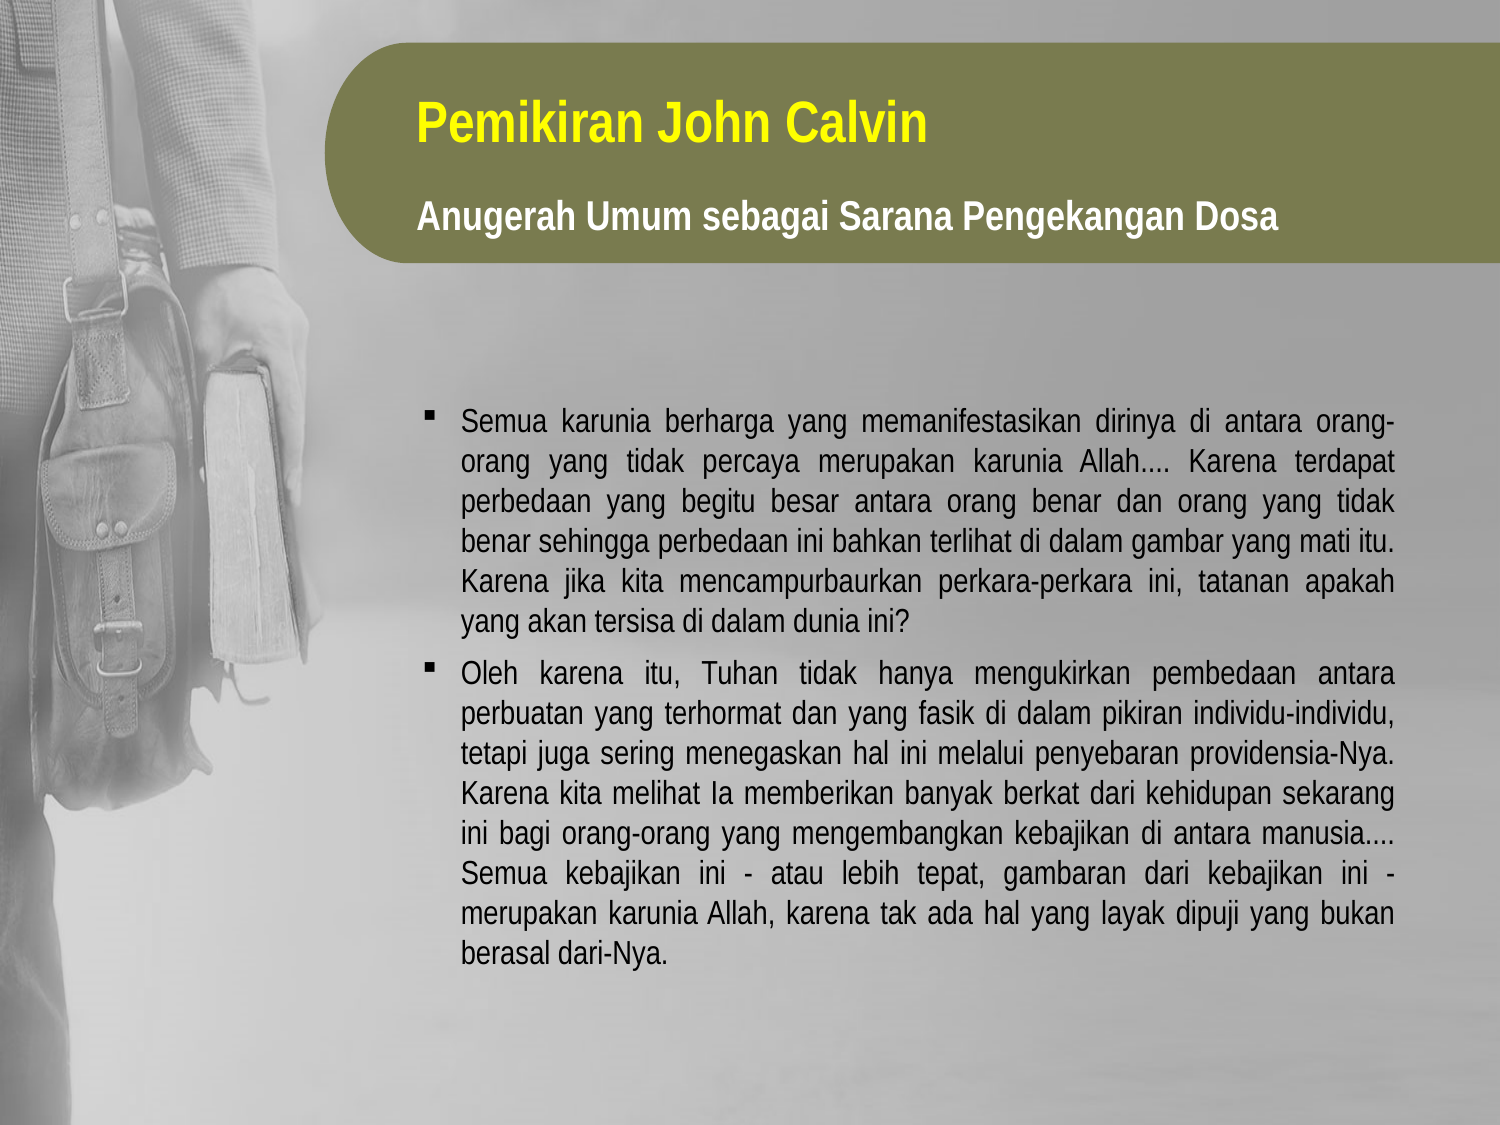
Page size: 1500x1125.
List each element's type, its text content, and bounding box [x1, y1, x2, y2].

list Pemikiran John Calvin [401, 56, 1500, 182]
list Anugerah Umum sebagai Sarana Pengekangan Dosa [401, 182, 1500, 246]
text_box Semua karunia berharga yang memanifestasikan dirinya di antara orang-orang yang tidak percaya merupakan karunia Allah.... Karena terdapat perbedaan yang begitu besar antara orang benar dan orang yang tidak benar sehingga perbedaan ini bahkan terlihat di dalam gambar yang mati itu. Karena jika kita mencampurbaurkan perkara-perkara ini, tatanan apakah yang akan tersisa di dalam dunia ini? Oleh karena itu, Tuhan tidak hanya mengukirkan pembedaan antara perbuatan yang terhormat dan yang fasik di dalam pikiran individu-individu, tetapi juga sering menegaskan hal ini melalui penyebaran providensia-Nya. Karena kita melihat Ia memberikan banyak berkat dari kehidupan sekarang ini bagi orang-orang yang mengembangkan kebajikan di antara manusia.... Semua kebajikan ini - atau lebih tepat, gambaran dari kebajikan ini - merupakan karunia Allah, karena tak ada hal yang layak dipuji yang bukan berasal dari-Nya. [407, 392, 1412, 979]
